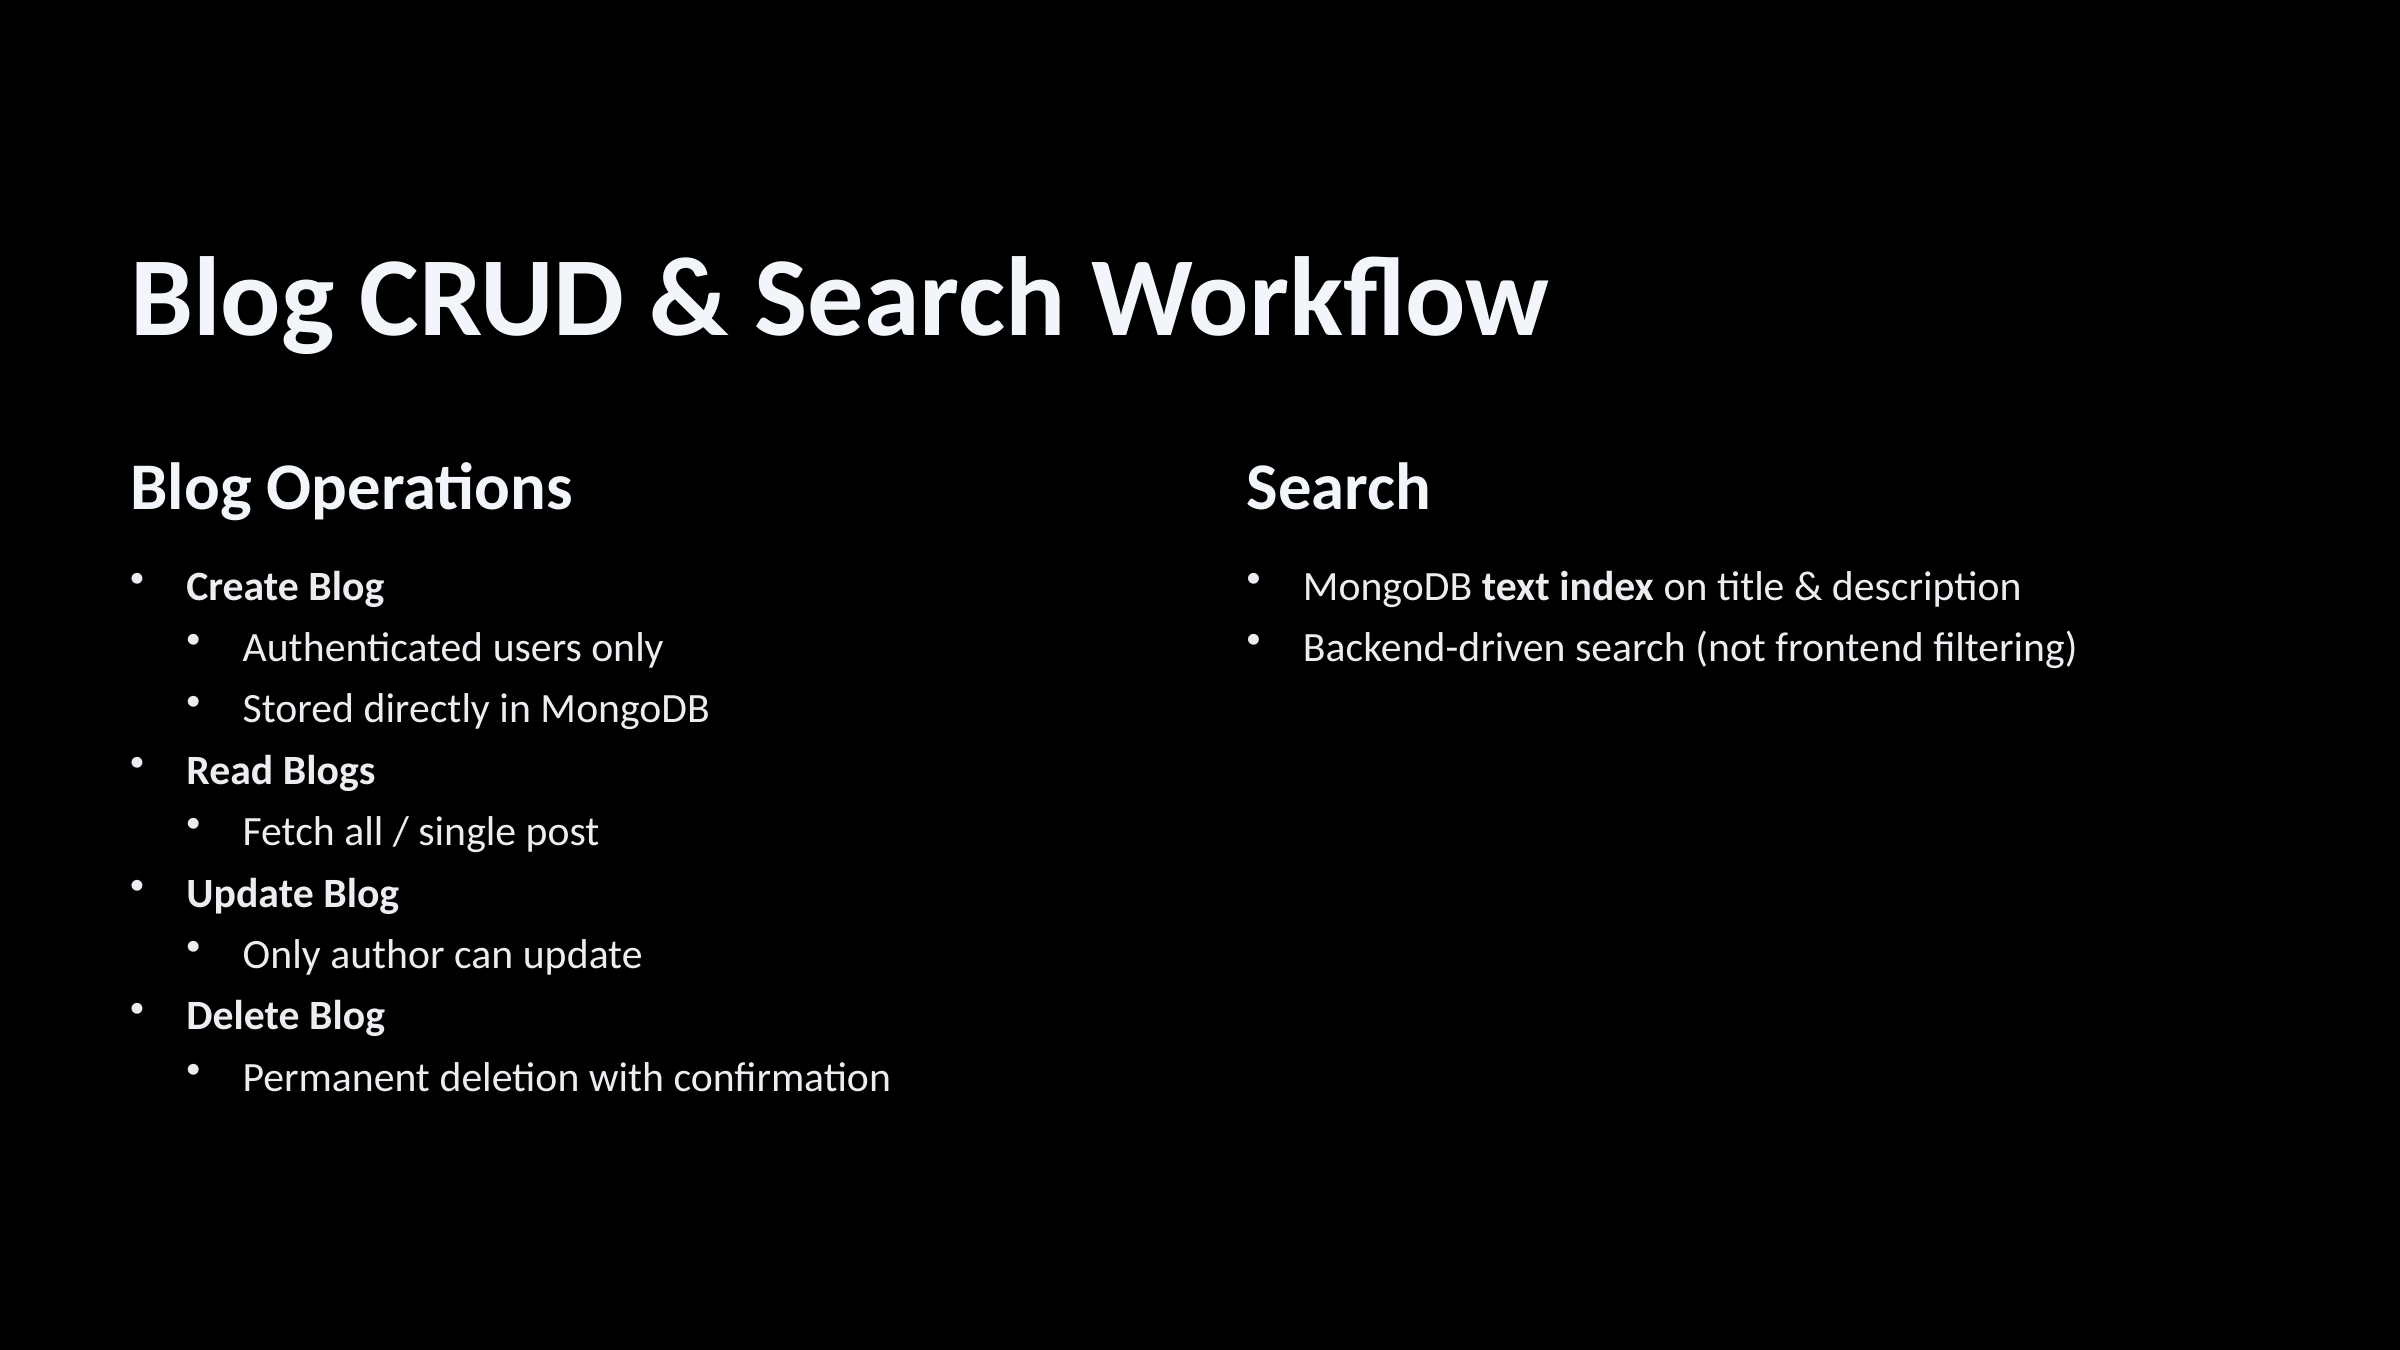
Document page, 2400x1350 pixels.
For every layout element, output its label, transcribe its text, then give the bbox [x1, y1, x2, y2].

text_box Permanent deletion with confirmation [130, 1051, 1155, 1100]
text_box Only author can update [130, 928, 1155, 978]
text_box Create Blog [130, 560, 1155, 609]
text_box Blog CRUD & Search Workflow [130, 236, 1518, 358]
text_box MongoDB text index on title & description [1246, 560, 2271, 609]
text_box Delete Blog [130, 990, 1155, 1039]
text_box Search [1246, 450, 1805, 524]
text_box Blog Operations [130, 450, 689, 524]
text_box Backend-driven search (not frontend filtering) [1246, 622, 2271, 671]
text_box Authenticated users only [130, 622, 1155, 671]
text_box Stored directly in MongoDB [130, 683, 1155, 732]
text_box Read Blogs [130, 744, 1155, 794]
text_box Update Blog [130, 867, 1155, 916]
text_box Fetch all / single post [130, 806, 1155, 855]
